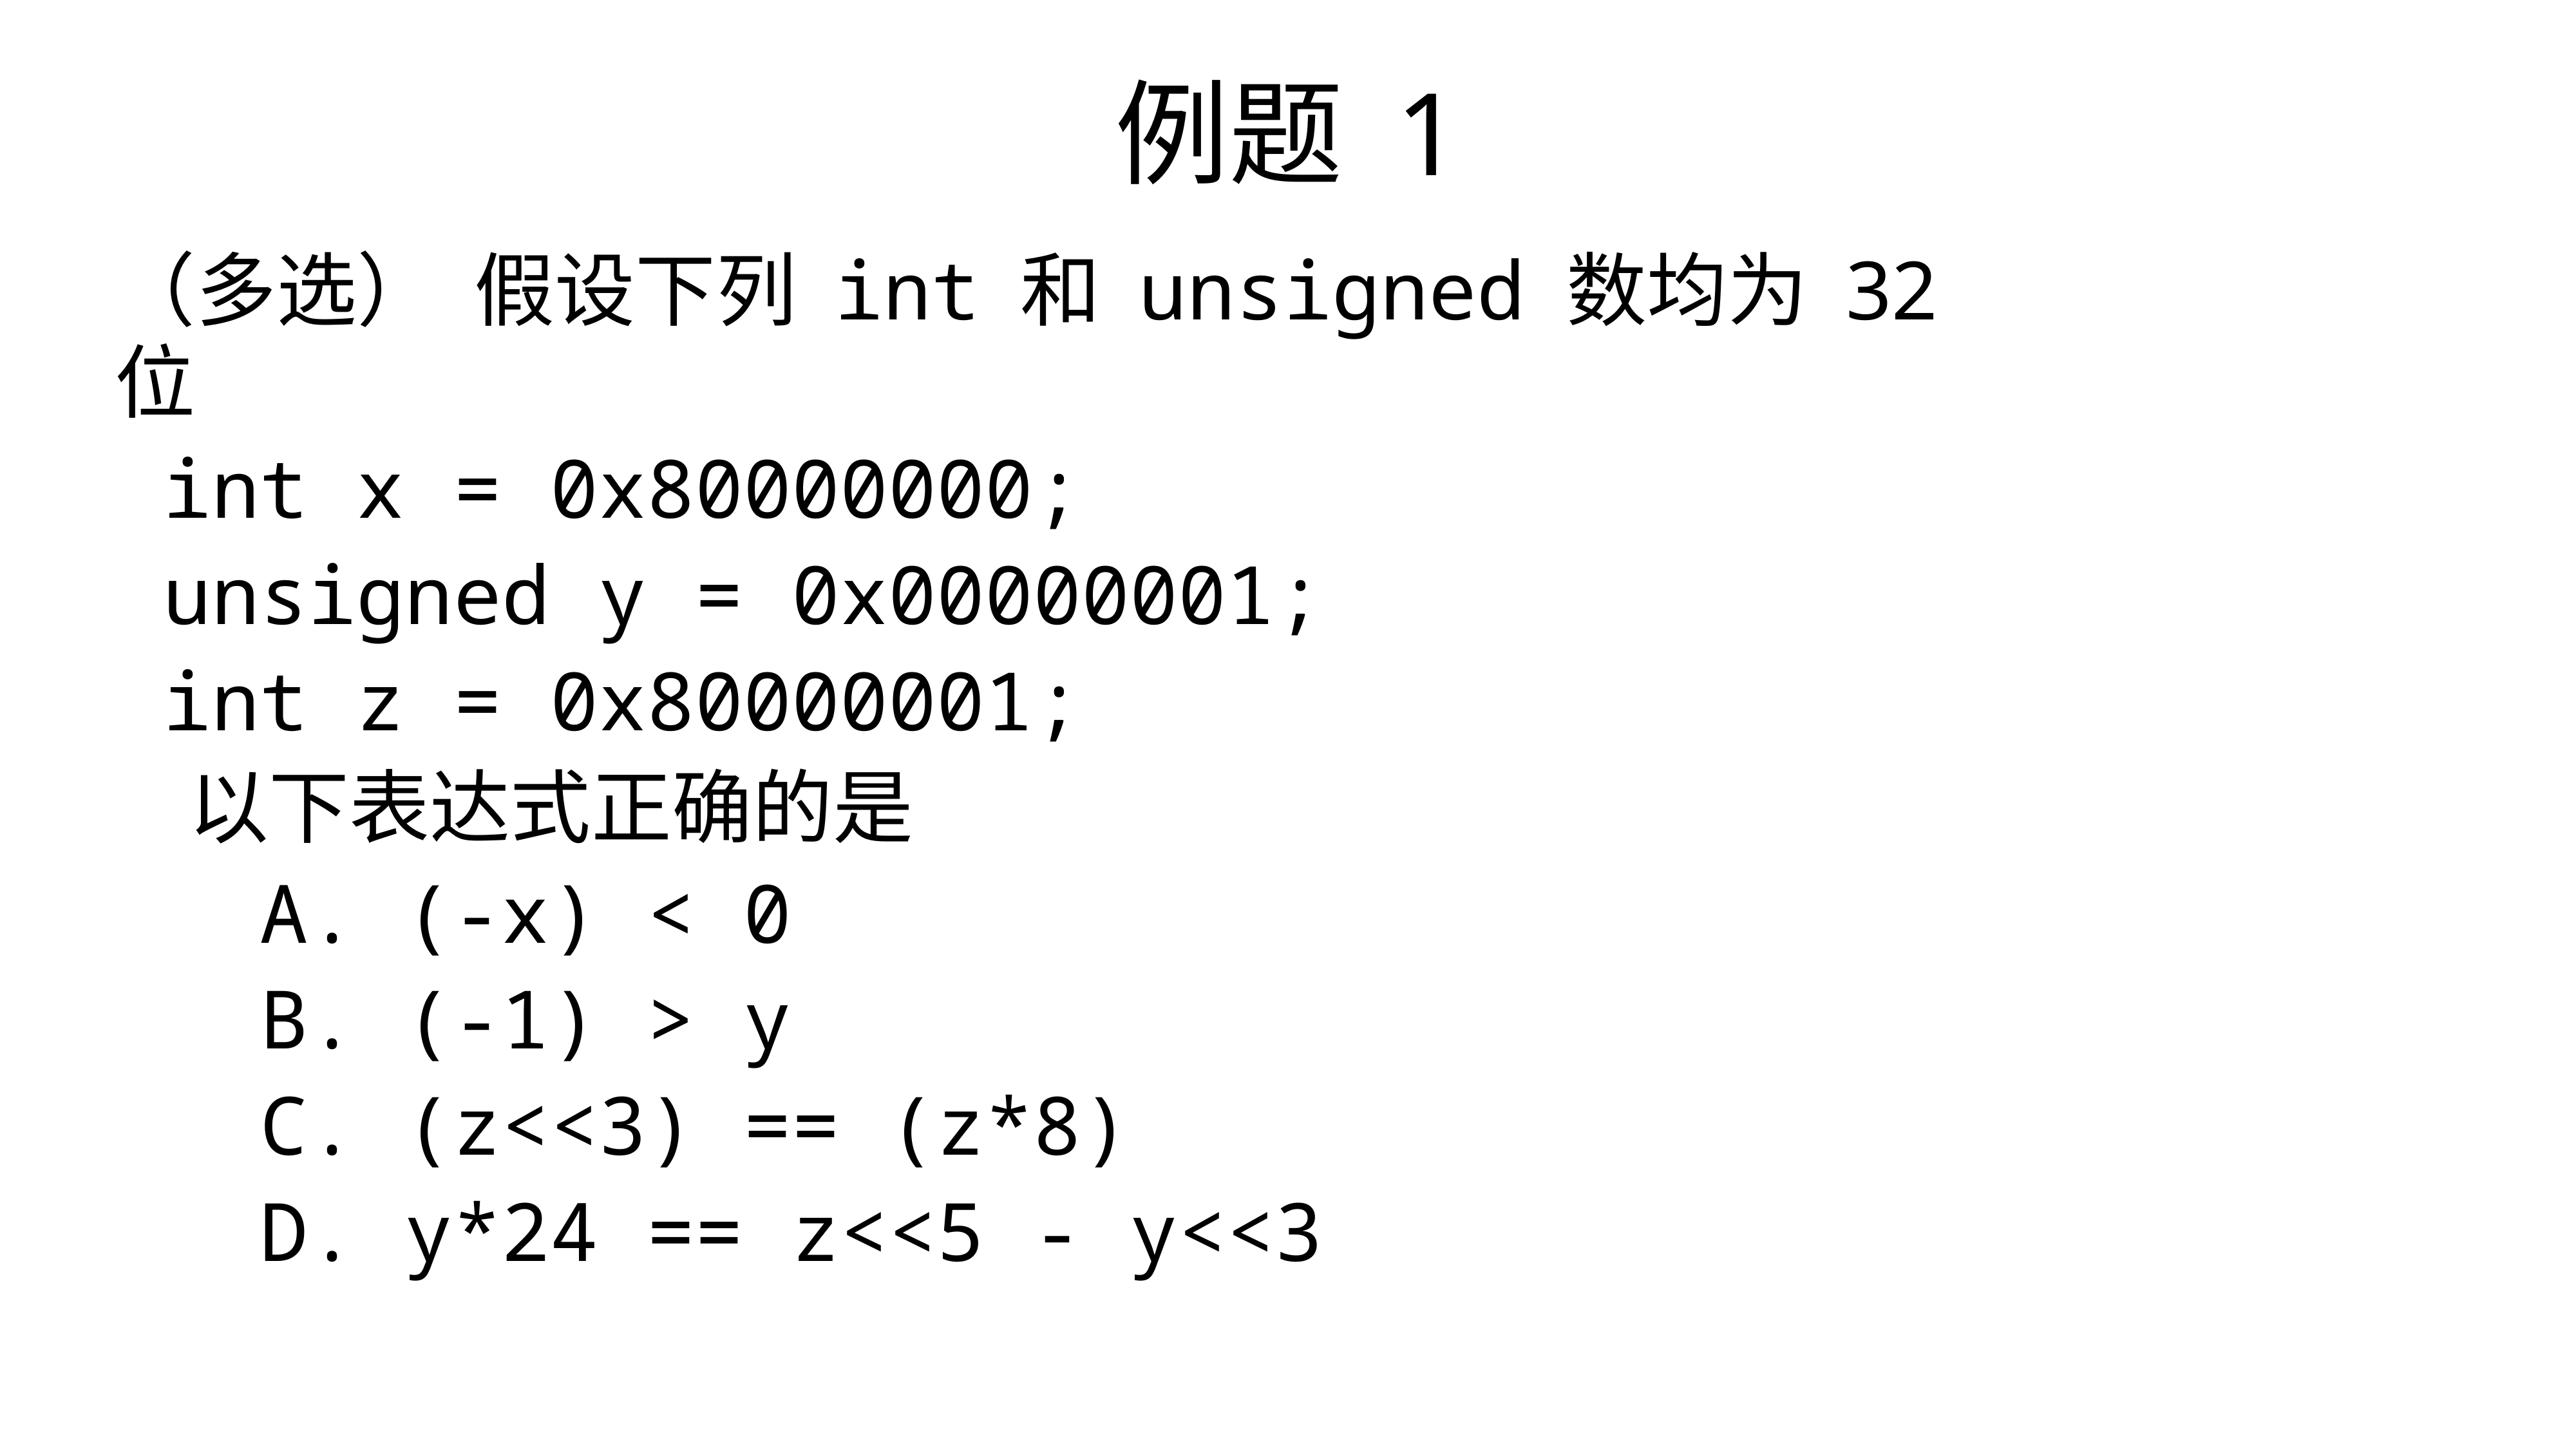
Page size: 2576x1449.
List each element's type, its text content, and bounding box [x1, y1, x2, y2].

text_box 例题 1 [1109, 56, 1466, 204]
text_box （多选） 假设下列 int 和 unsigned 数均为 32 位 int x = 0x80000000; unsigned y = 0x00000001; int z = 0x80000001; 以下表达式正确的是 A. (-x) < 0 B. (-1) > y C. (z<<3) == (z*8) D. y*24 == z<<5 - y<<3 [109, 240, 1944, 1193]
